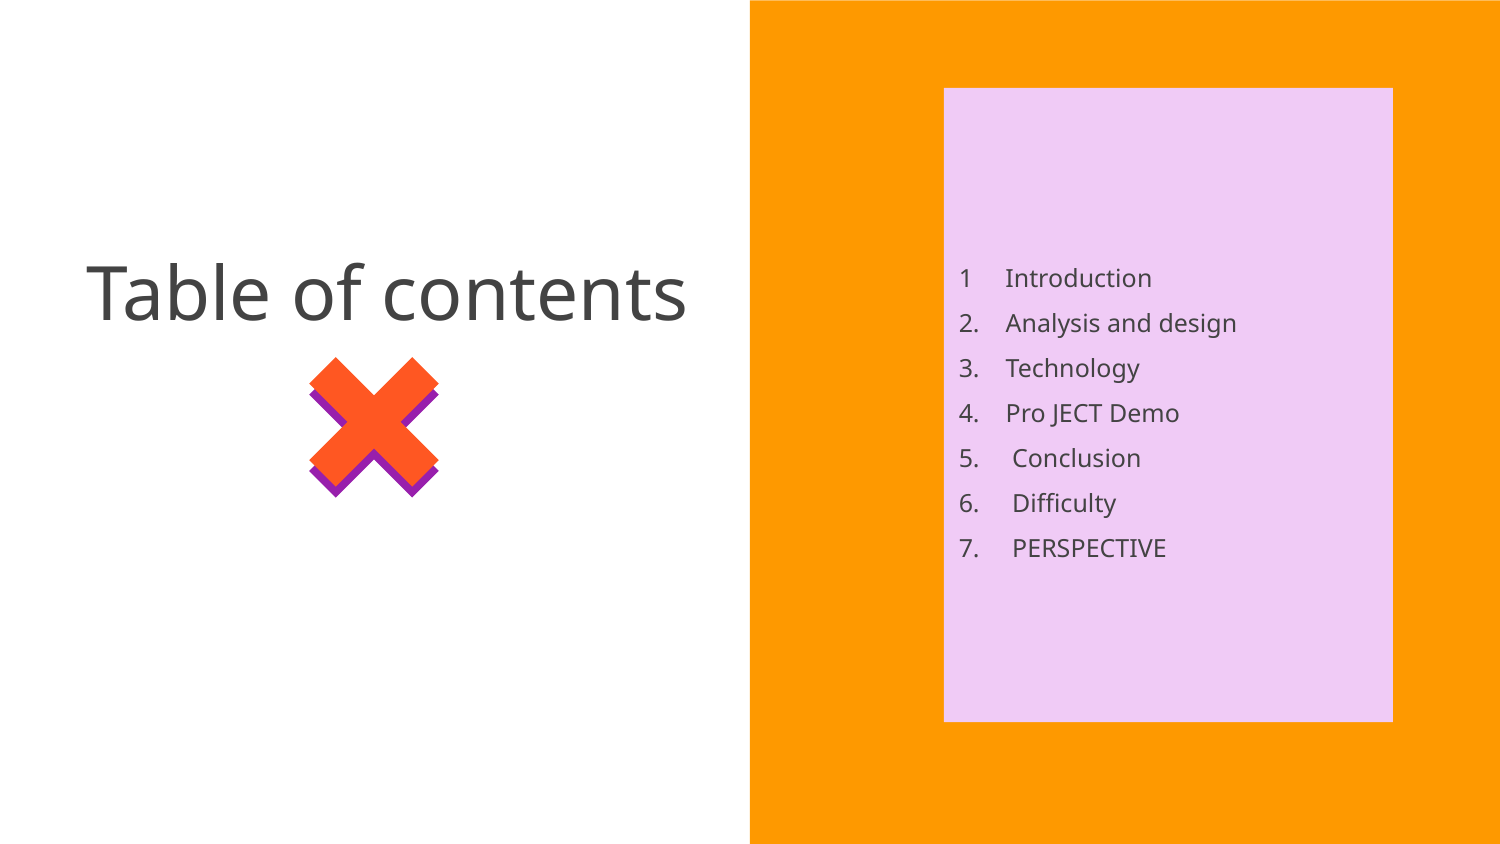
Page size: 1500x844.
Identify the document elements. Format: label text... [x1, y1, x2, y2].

subtitle 1 Introduction 2. Analysis and design 3. Technology 4. Pro JECT Demo 5. Conclusion 6. Difficulty 7. PERSPECTIVE [943, 87, 1393, 723]
title Table of contents [50, 183, 725, 351]
